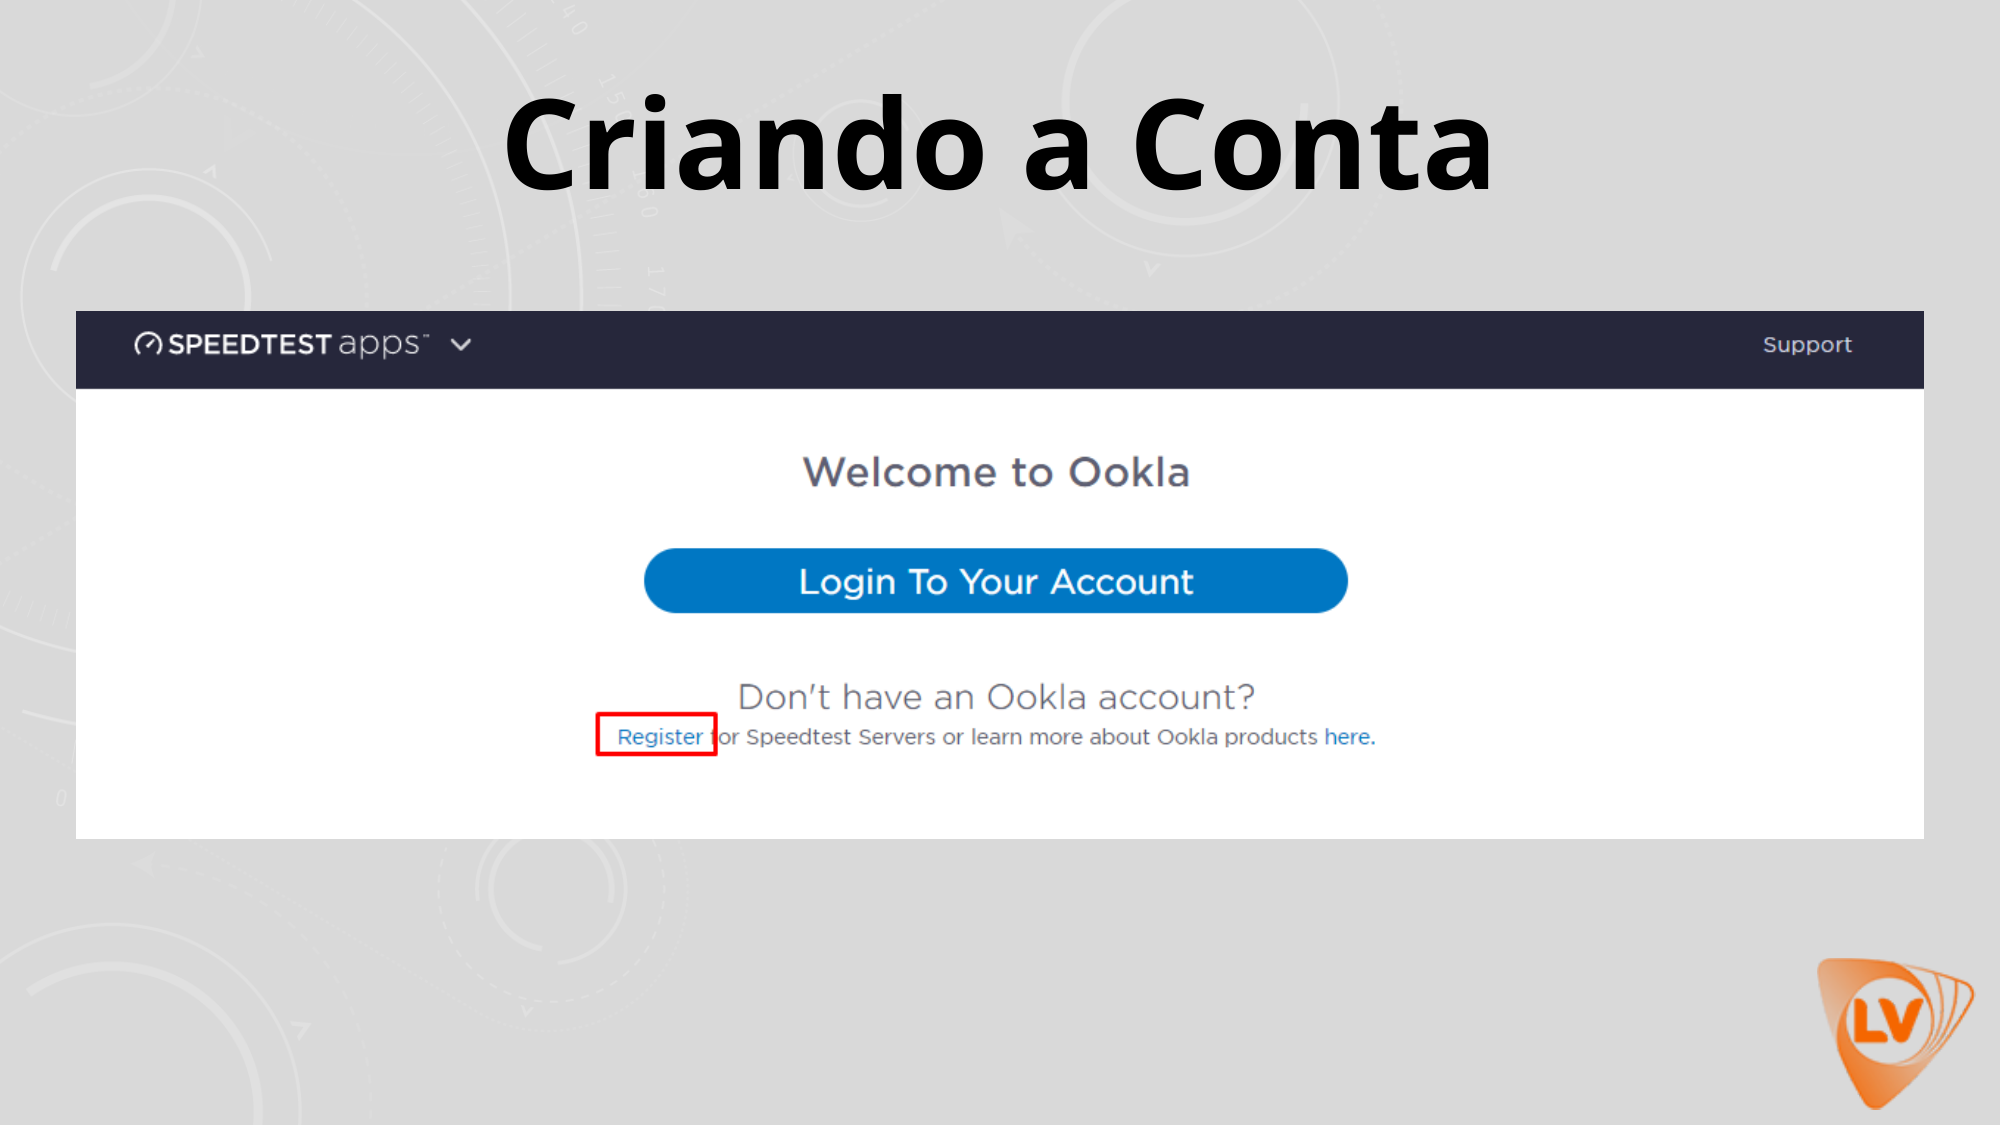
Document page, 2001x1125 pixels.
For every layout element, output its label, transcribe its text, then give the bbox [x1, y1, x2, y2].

picture [0, 0, 2000, 1125]
text_box Criando a Conta [485, 57, 1515, 222]
